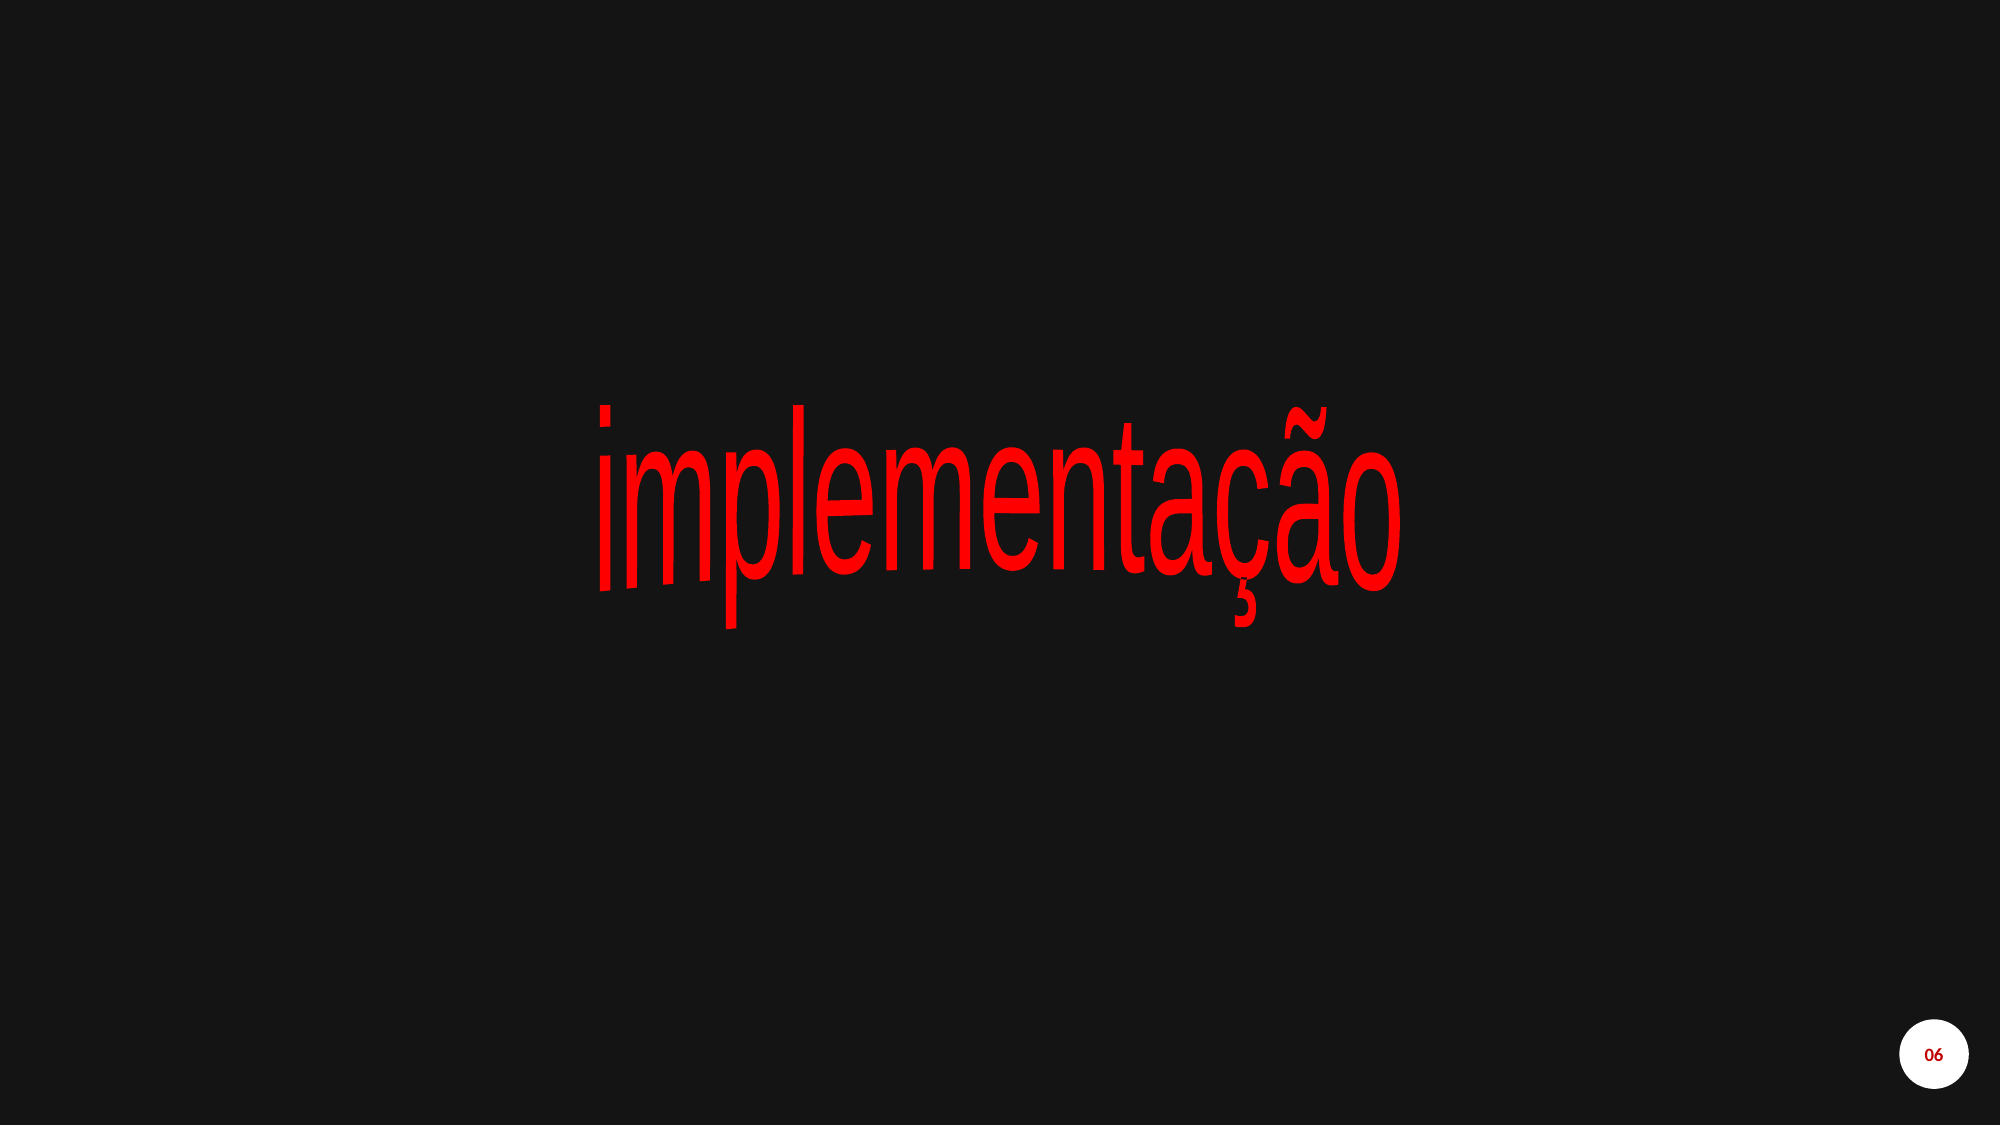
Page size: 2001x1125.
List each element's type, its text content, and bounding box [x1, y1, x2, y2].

text_box 06 [1898, 1018, 1970, 1090]
